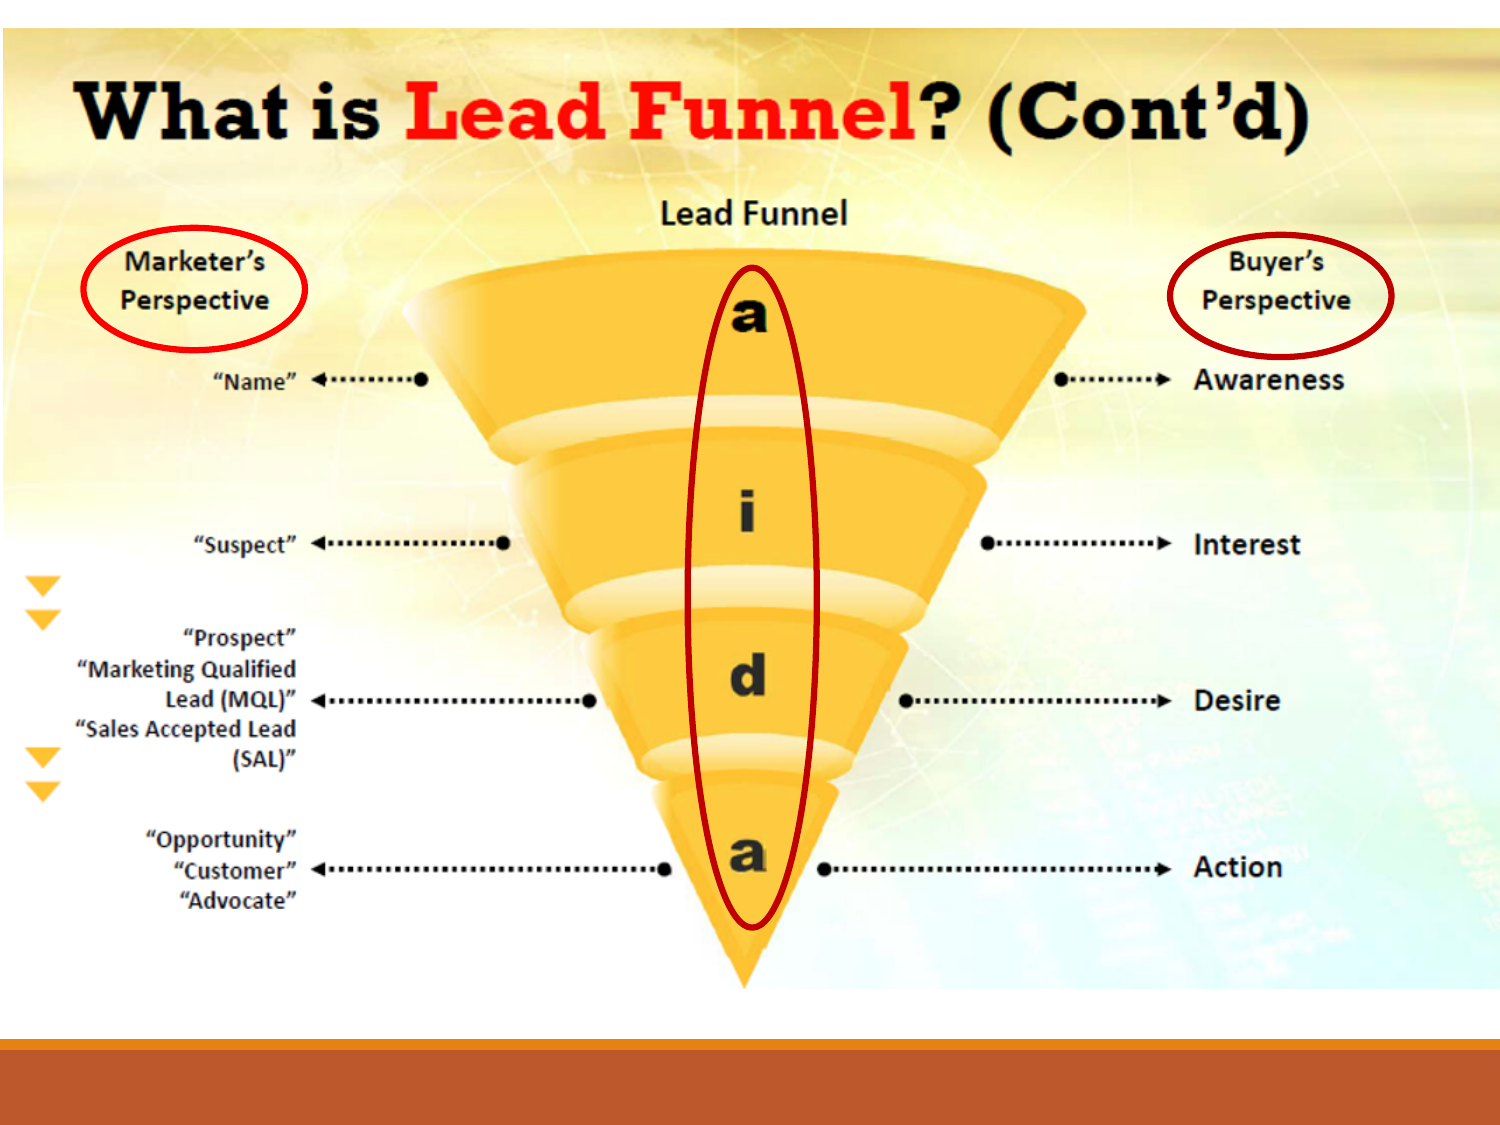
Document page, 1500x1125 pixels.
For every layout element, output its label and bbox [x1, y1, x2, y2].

picture [3, 28, 1500, 989]
